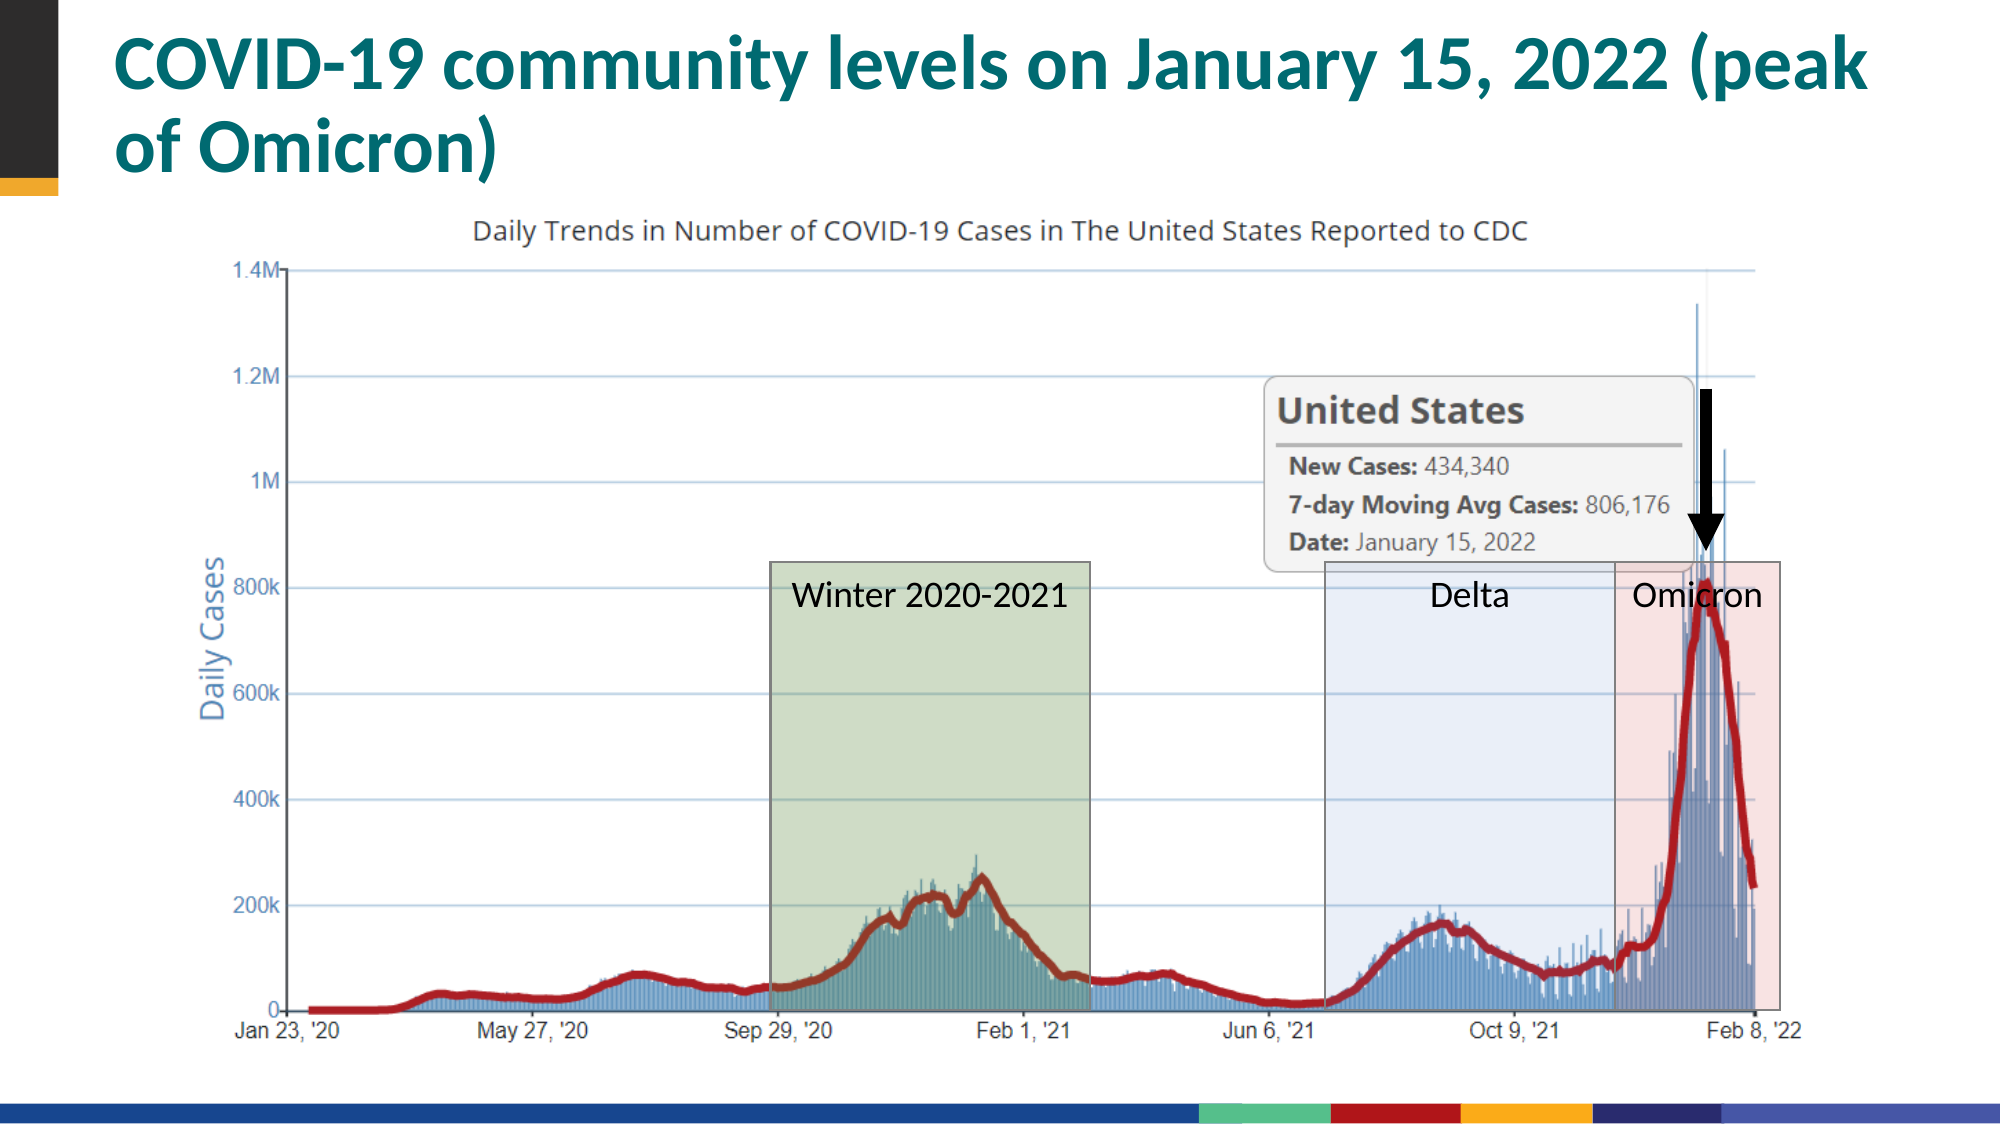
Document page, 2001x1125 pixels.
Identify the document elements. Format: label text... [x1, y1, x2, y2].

picture [177, 195, 1823, 1055]
title COVID-19 community levels on January 15, 2022 (peak of Omicron) [99, 45, 1900, 196]
